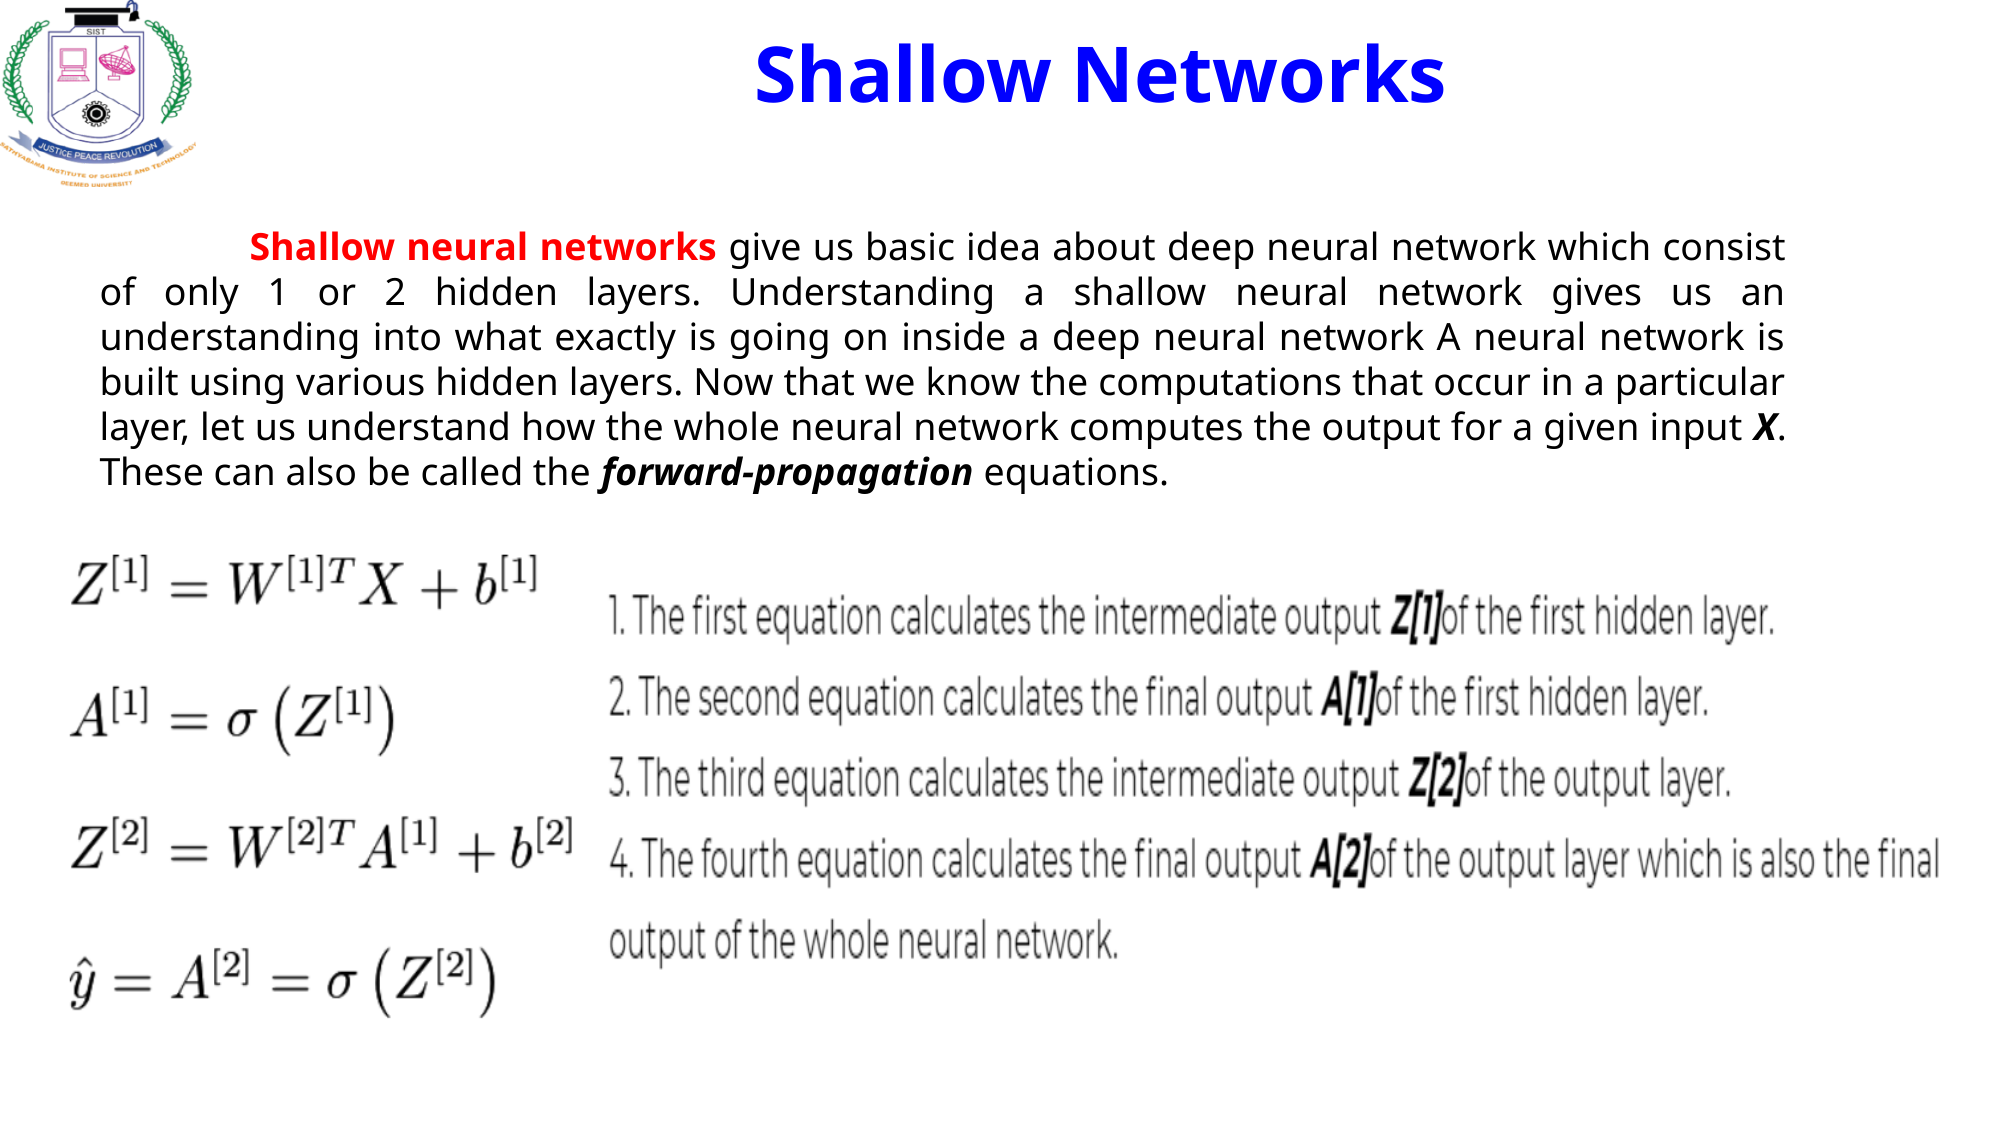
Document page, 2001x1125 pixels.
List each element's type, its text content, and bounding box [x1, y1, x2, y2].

picture [0, 0, 196, 187]
text_box Shallow neural networks give us basic idea about deep neural network which consist of only 1 or 2 hidden layers. Understanding a shallow neural network gives us an understanding into what exactly is going on inside a deep neural network A neural network is built using various hidden layers. Now that we know the computations that occur in a particular layer, let us understand how the whole neural network computes the output for a given input X. These can also be called the forward-propagation equations. [84, 215, 1802, 501]
title Shallow Networks [257, 24, 1944, 127]
picture [58, 546, 1985, 1048]
